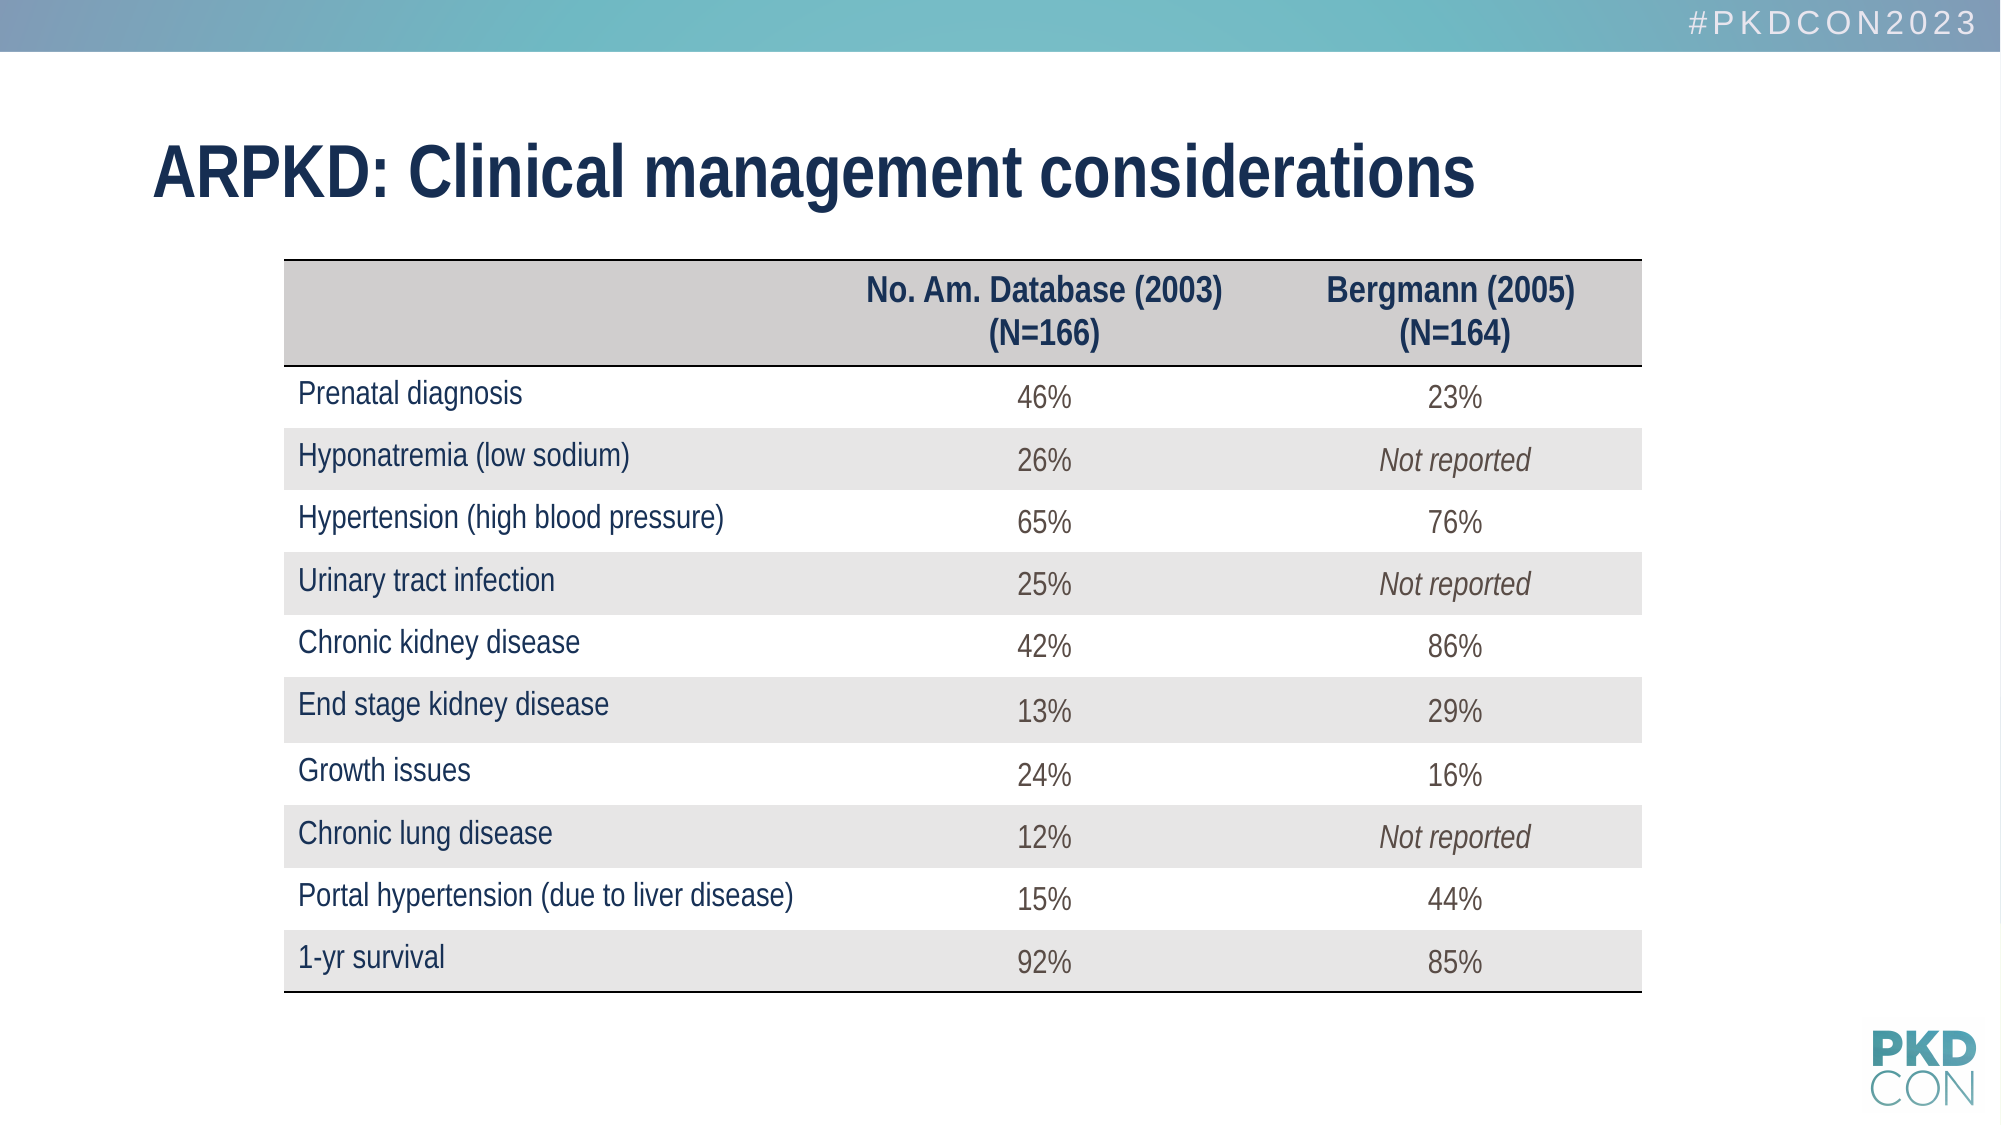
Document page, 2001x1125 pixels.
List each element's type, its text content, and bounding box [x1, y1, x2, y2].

table_cell Portal hypertension (due to liver disease) [284, 868, 821, 930]
table_cell 24% [821, 743, 1268, 805]
text_box ARPKD: Clinical management considerations [137, 115, 1729, 221]
table_cell Not reported [1268, 805, 1642, 868]
table_cell 12% [821, 805, 1268, 868]
table_cell Chronic lung disease [284, 805, 821, 868]
table_cell Not reported [1268, 552, 1642, 615]
table_cell 46% [821, 367, 1268, 428]
table_cell Hypertension (high blood pressure) [284, 490, 821, 552]
table_cell 26% [821, 428, 1268, 490]
table_cell Urinary tract infection [284, 552, 821, 615]
table_cell Not reported [1268, 428, 1642, 490]
table_cell 44% [1268, 868, 1642, 930]
table_cell Prenatal diagnosis [284, 367, 821, 428]
table_cell 25% [821, 552, 1268, 615]
table_cell 65% [821, 490, 1268, 552]
table_cell Hyponatremia (low sodium) [284, 428, 821, 490]
picture [0, 0, 2001, 51]
table_cell 42% [821, 615, 1268, 677]
table_cell 86% [1268, 615, 1642, 677]
table_cell 92% [821, 930, 1268, 991]
table_cell Chronic kidney disease [284, 615, 821, 677]
table_cell Growth issues [284, 743, 821, 805]
table_cell 23% [1268, 367, 1642, 428]
table_cell 16% [1268, 743, 1642, 805]
table_cell 13% [821, 677, 1268, 743]
table_header Bergmann (2005) (N=164) [1268, 261, 1642, 365]
table_cell 1-yr survival [284, 930, 821, 991]
table_cell 15% [821, 868, 1268, 930]
table_cell 85% [1268, 930, 1642, 991]
table_cell 76% [1268, 490, 1642, 552]
picture [1862, 1017, 1985, 1113]
table_header No. Am. Database (2003) (N=166) [821, 261, 1268, 365]
table_cell 29% [1268, 677, 1642, 743]
table_cell End stage kidney disease [284, 677, 821, 743]
table_header [284, 261, 821, 365]
